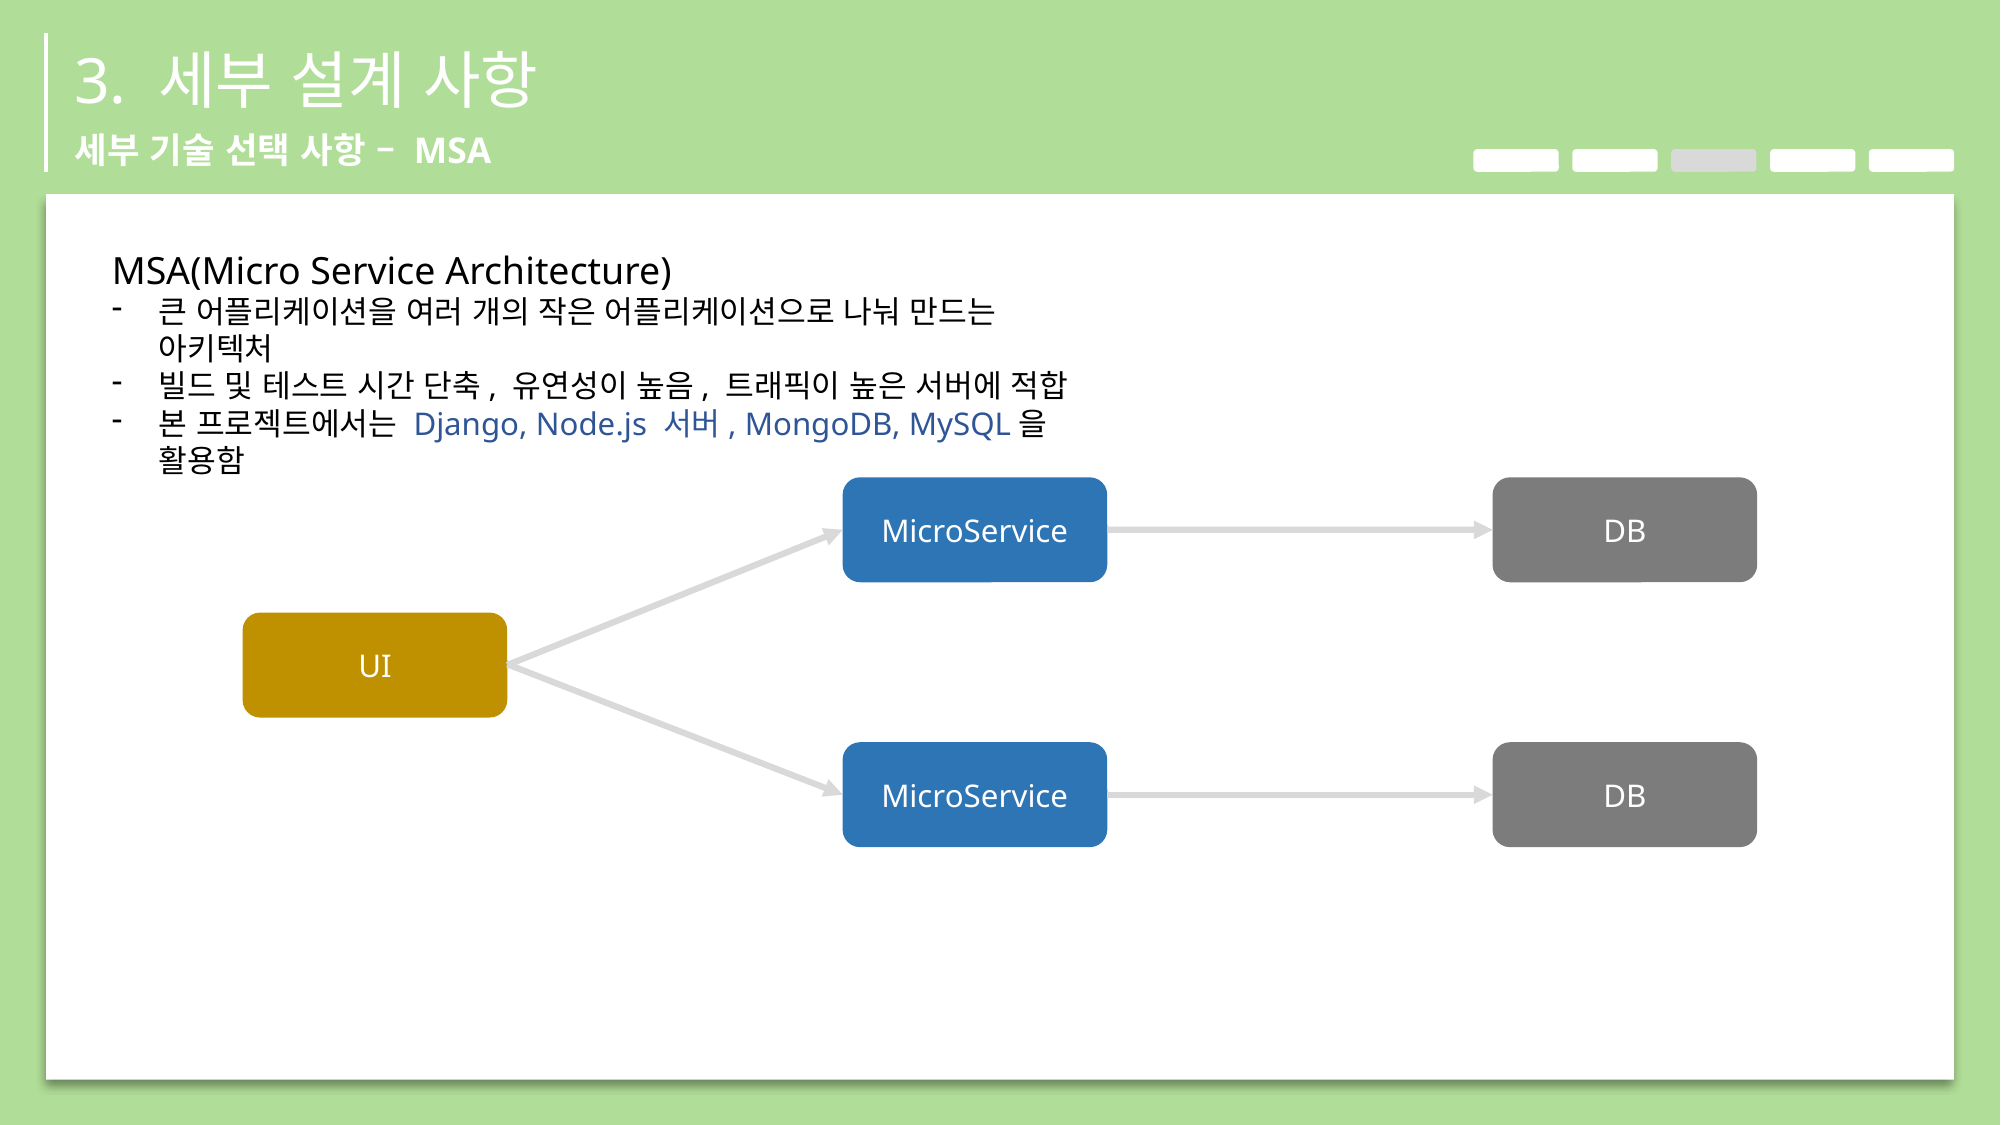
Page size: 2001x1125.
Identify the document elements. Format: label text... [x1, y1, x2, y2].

text_box MSA(Micro Service Architecture) 큰 어플리케이션을 여러 개의 작은 어플리케이션으로 나눠 만드는 아키텍처 빌드 및 테스트 시간 단축, 유연성이 높음, 트래픽이 높은 서버에 적합 본 프로젝트에서는 Django, Node.js 서버, MongoDB, MySQL을 활용함 [97, 239, 1125, 487]
text_box 3. 세부 설계 사항 [59, 33, 1954, 120]
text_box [242, 477, 1758, 848]
text_box [45, 193, 1955, 1081]
text_box 세부 기술 선택 사항 – MSA [59, 120, 2000, 178]
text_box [1473, 149, 1955, 172]
